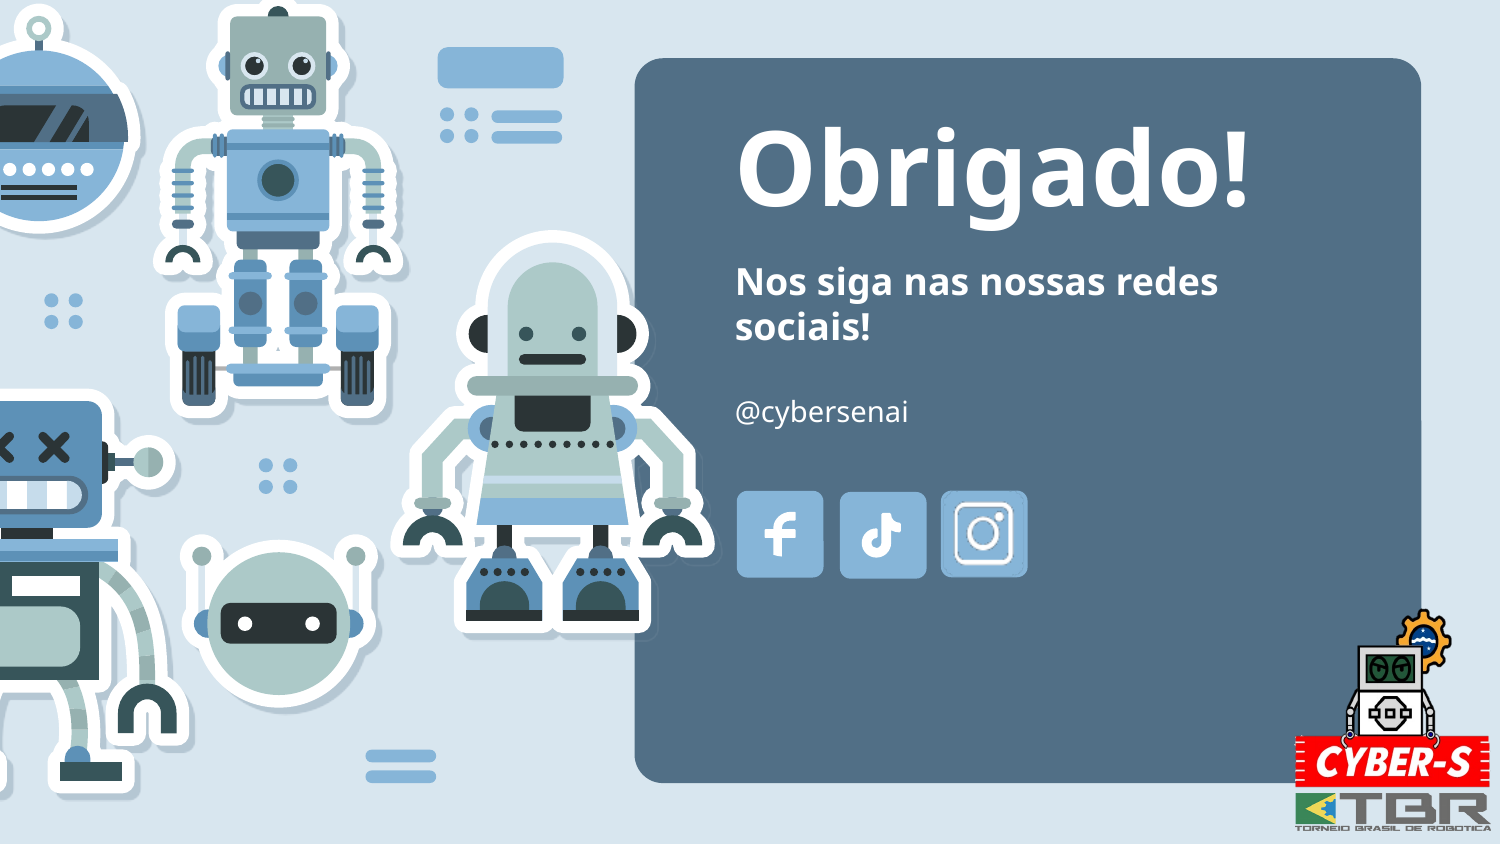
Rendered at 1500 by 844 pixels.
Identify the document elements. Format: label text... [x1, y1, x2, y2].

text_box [736, 490, 824, 578]
picture [662, 598, 1500, 831]
title Obrigado! [719, 86, 1337, 243]
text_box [402, 242, 703, 621]
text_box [165, 5, 392, 406]
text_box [0, 15, 129, 222]
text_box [439, 107, 563, 145]
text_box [258, 457, 298, 495]
title Nos siga nas nossas redes sociais! @cybersenai [719, 243, 1337, 471]
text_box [839, 491, 897, 579]
picture [902, 477, 1055, 590]
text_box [0, 400, 178, 782]
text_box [192, 546, 366, 696]
